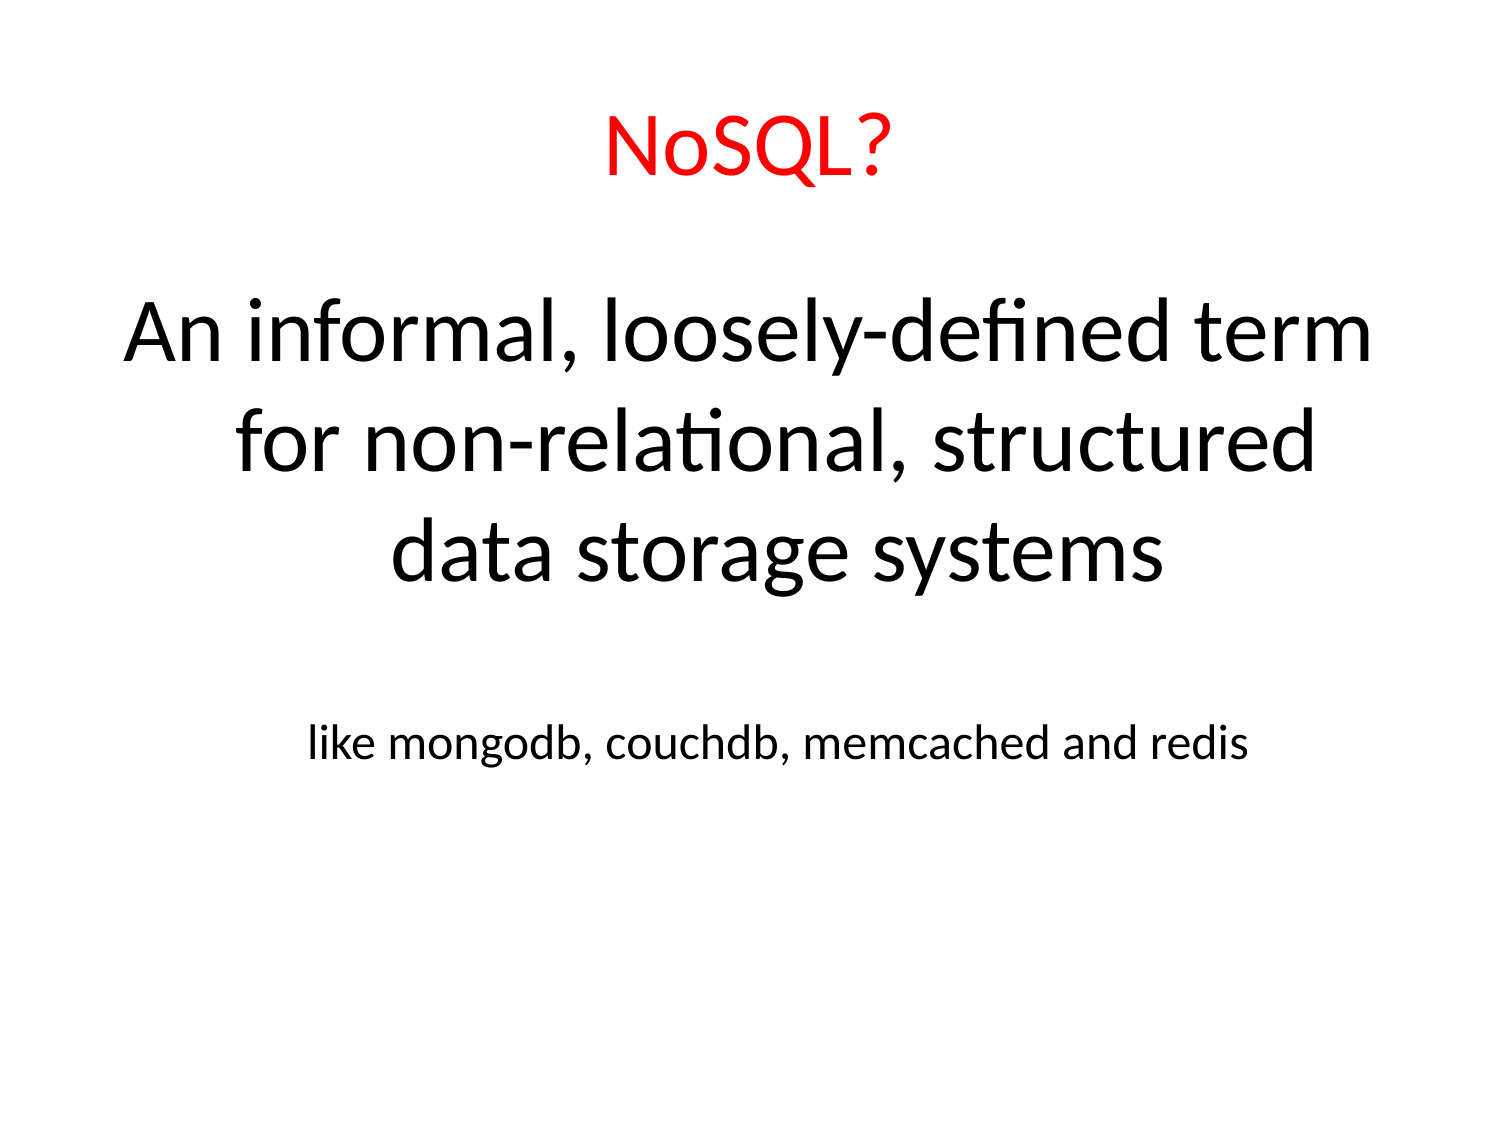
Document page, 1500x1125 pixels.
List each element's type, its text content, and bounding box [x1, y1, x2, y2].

list An informal, loosely-deﬁned term for non-relational, structured data storage systems like mongodb, couchdb, memcached and redis [75, 262, 1425, 1005]
title NoSQL? [75, 45, 1425, 233]
